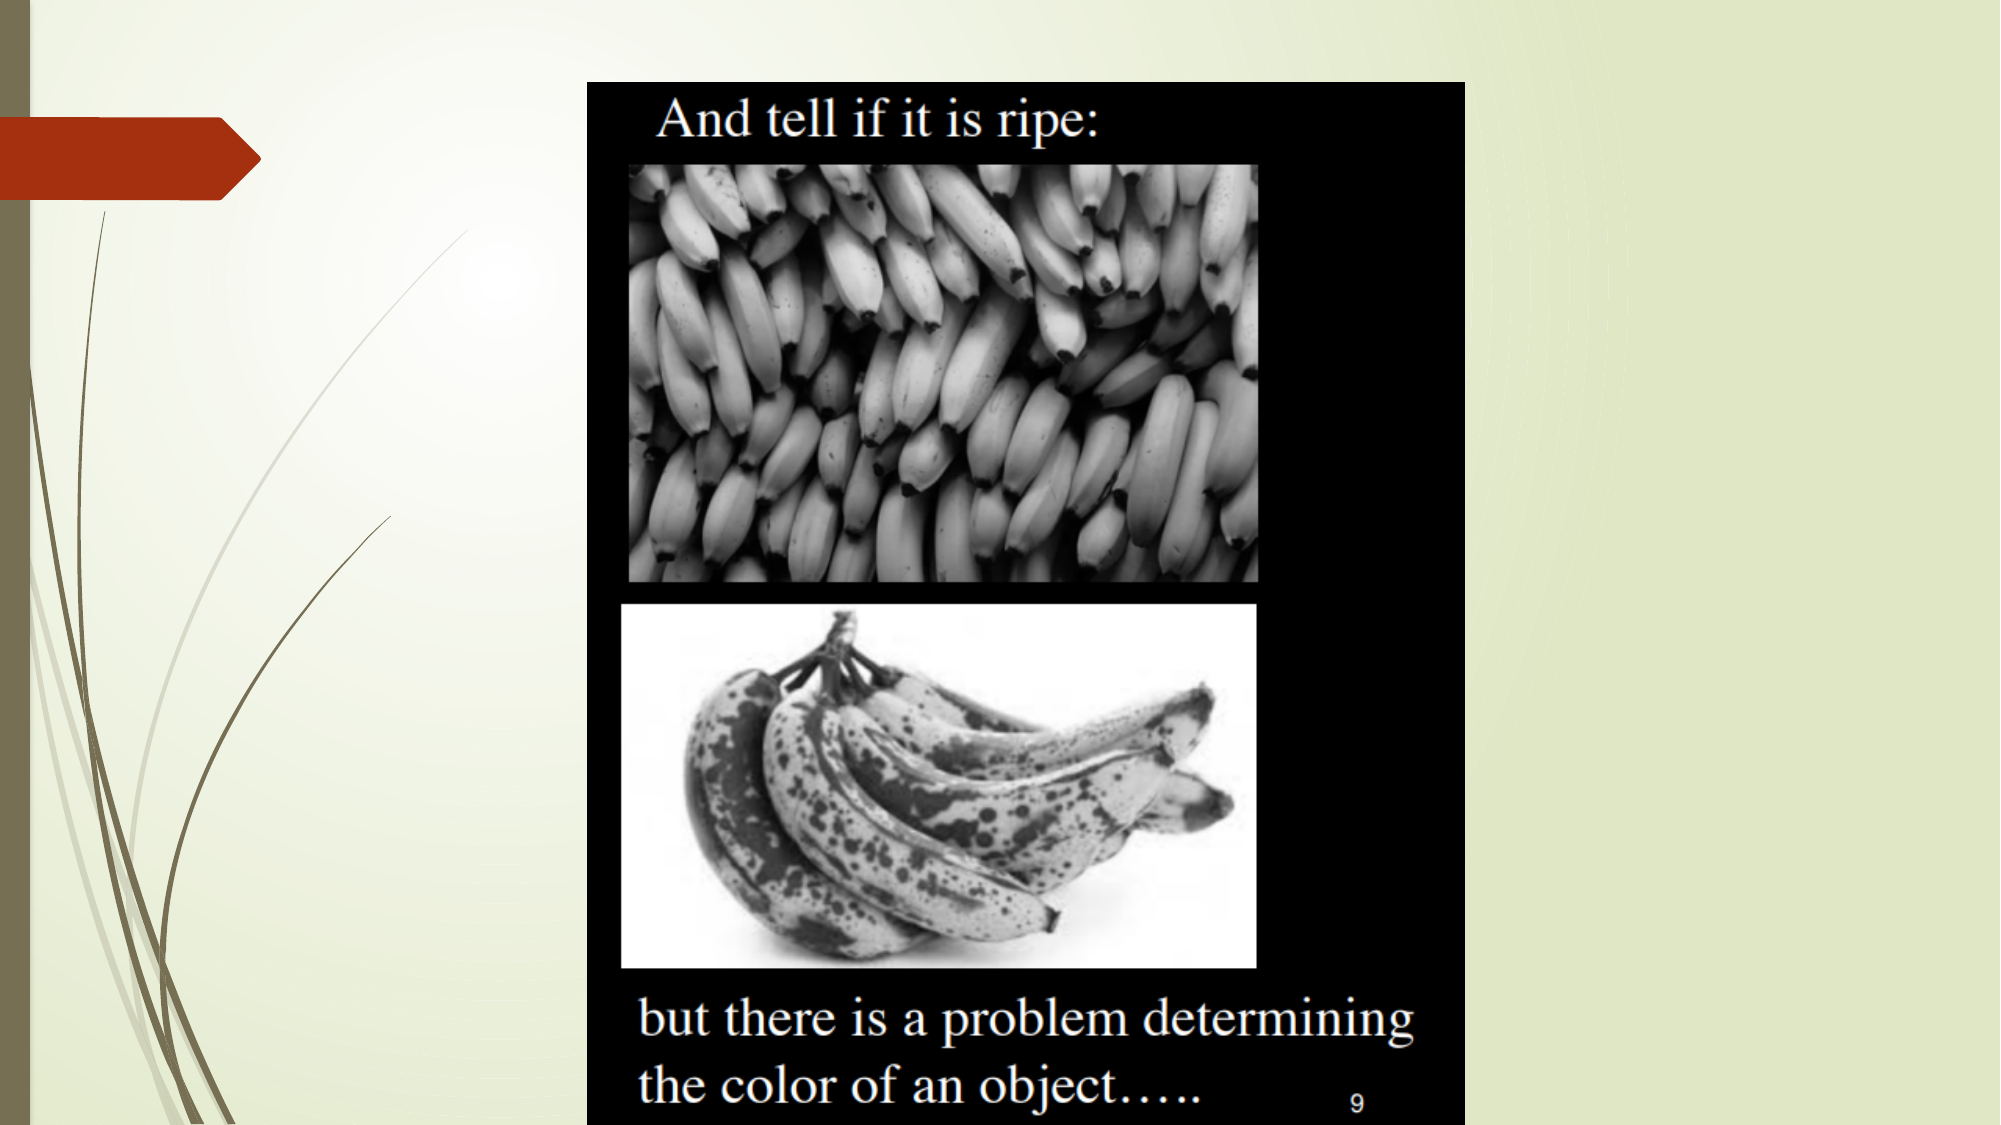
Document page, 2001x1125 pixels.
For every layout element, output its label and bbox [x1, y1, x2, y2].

picture [587, 82, 1465, 1125]
